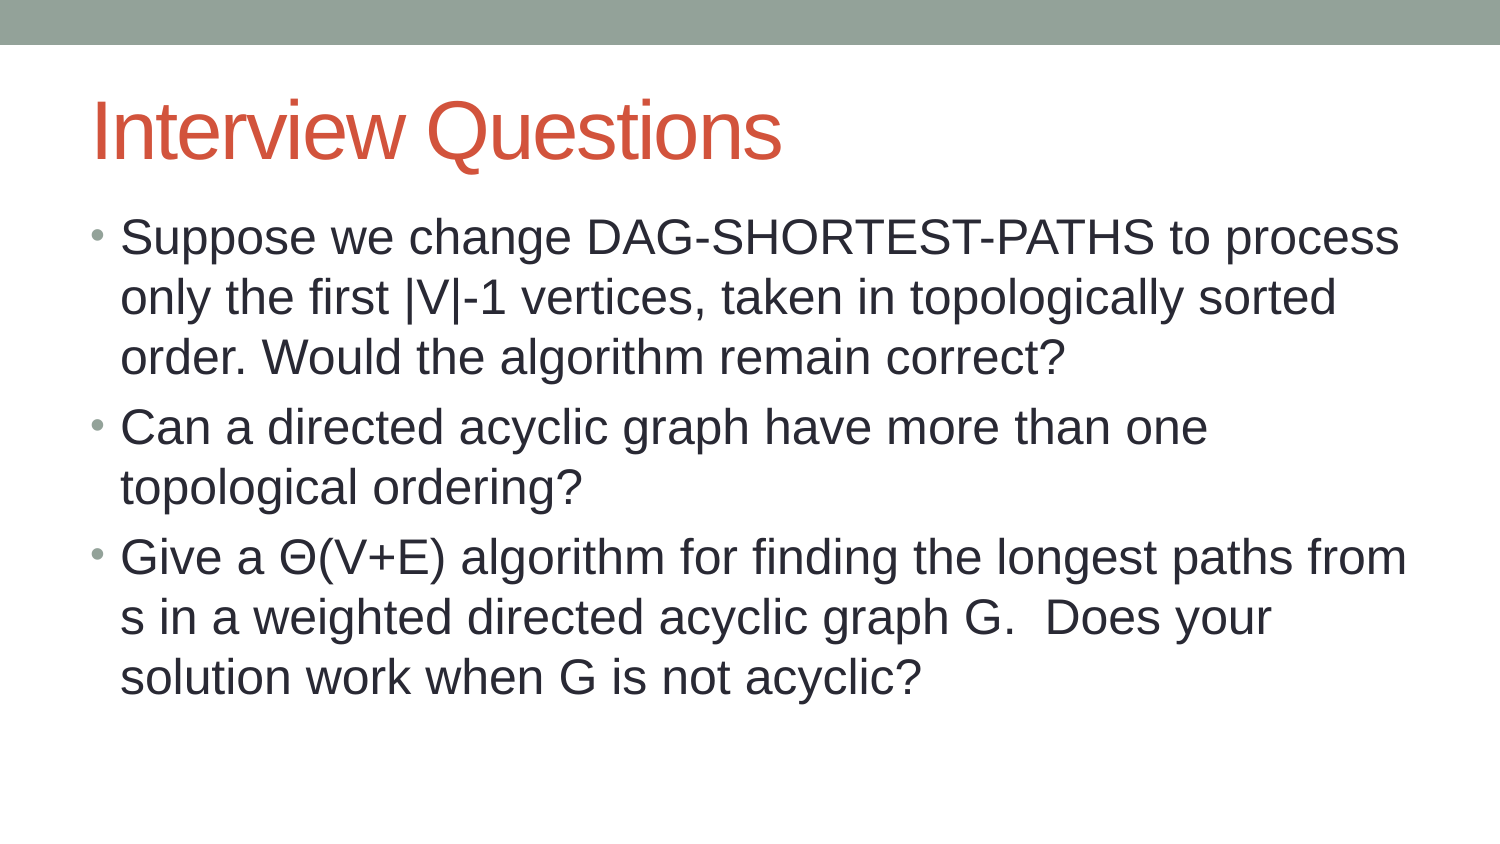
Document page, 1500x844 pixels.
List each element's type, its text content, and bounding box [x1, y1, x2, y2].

title Interview Questions [75, 65, 1425, 188]
list Suppose we change DAG-SHORTEST-PATHS to process only the first |V|-1 vertices, taken in topologically sorted order. Would the algorithm remain correct? Can a directed acyclic graph have more than one topological ordering? Give a Θ(V+E) algorithm for finding the longest paths from s in a weighted directed acyclic graph G. Does your solution work when G is not acyclic? [75, 196, 1425, 797]
